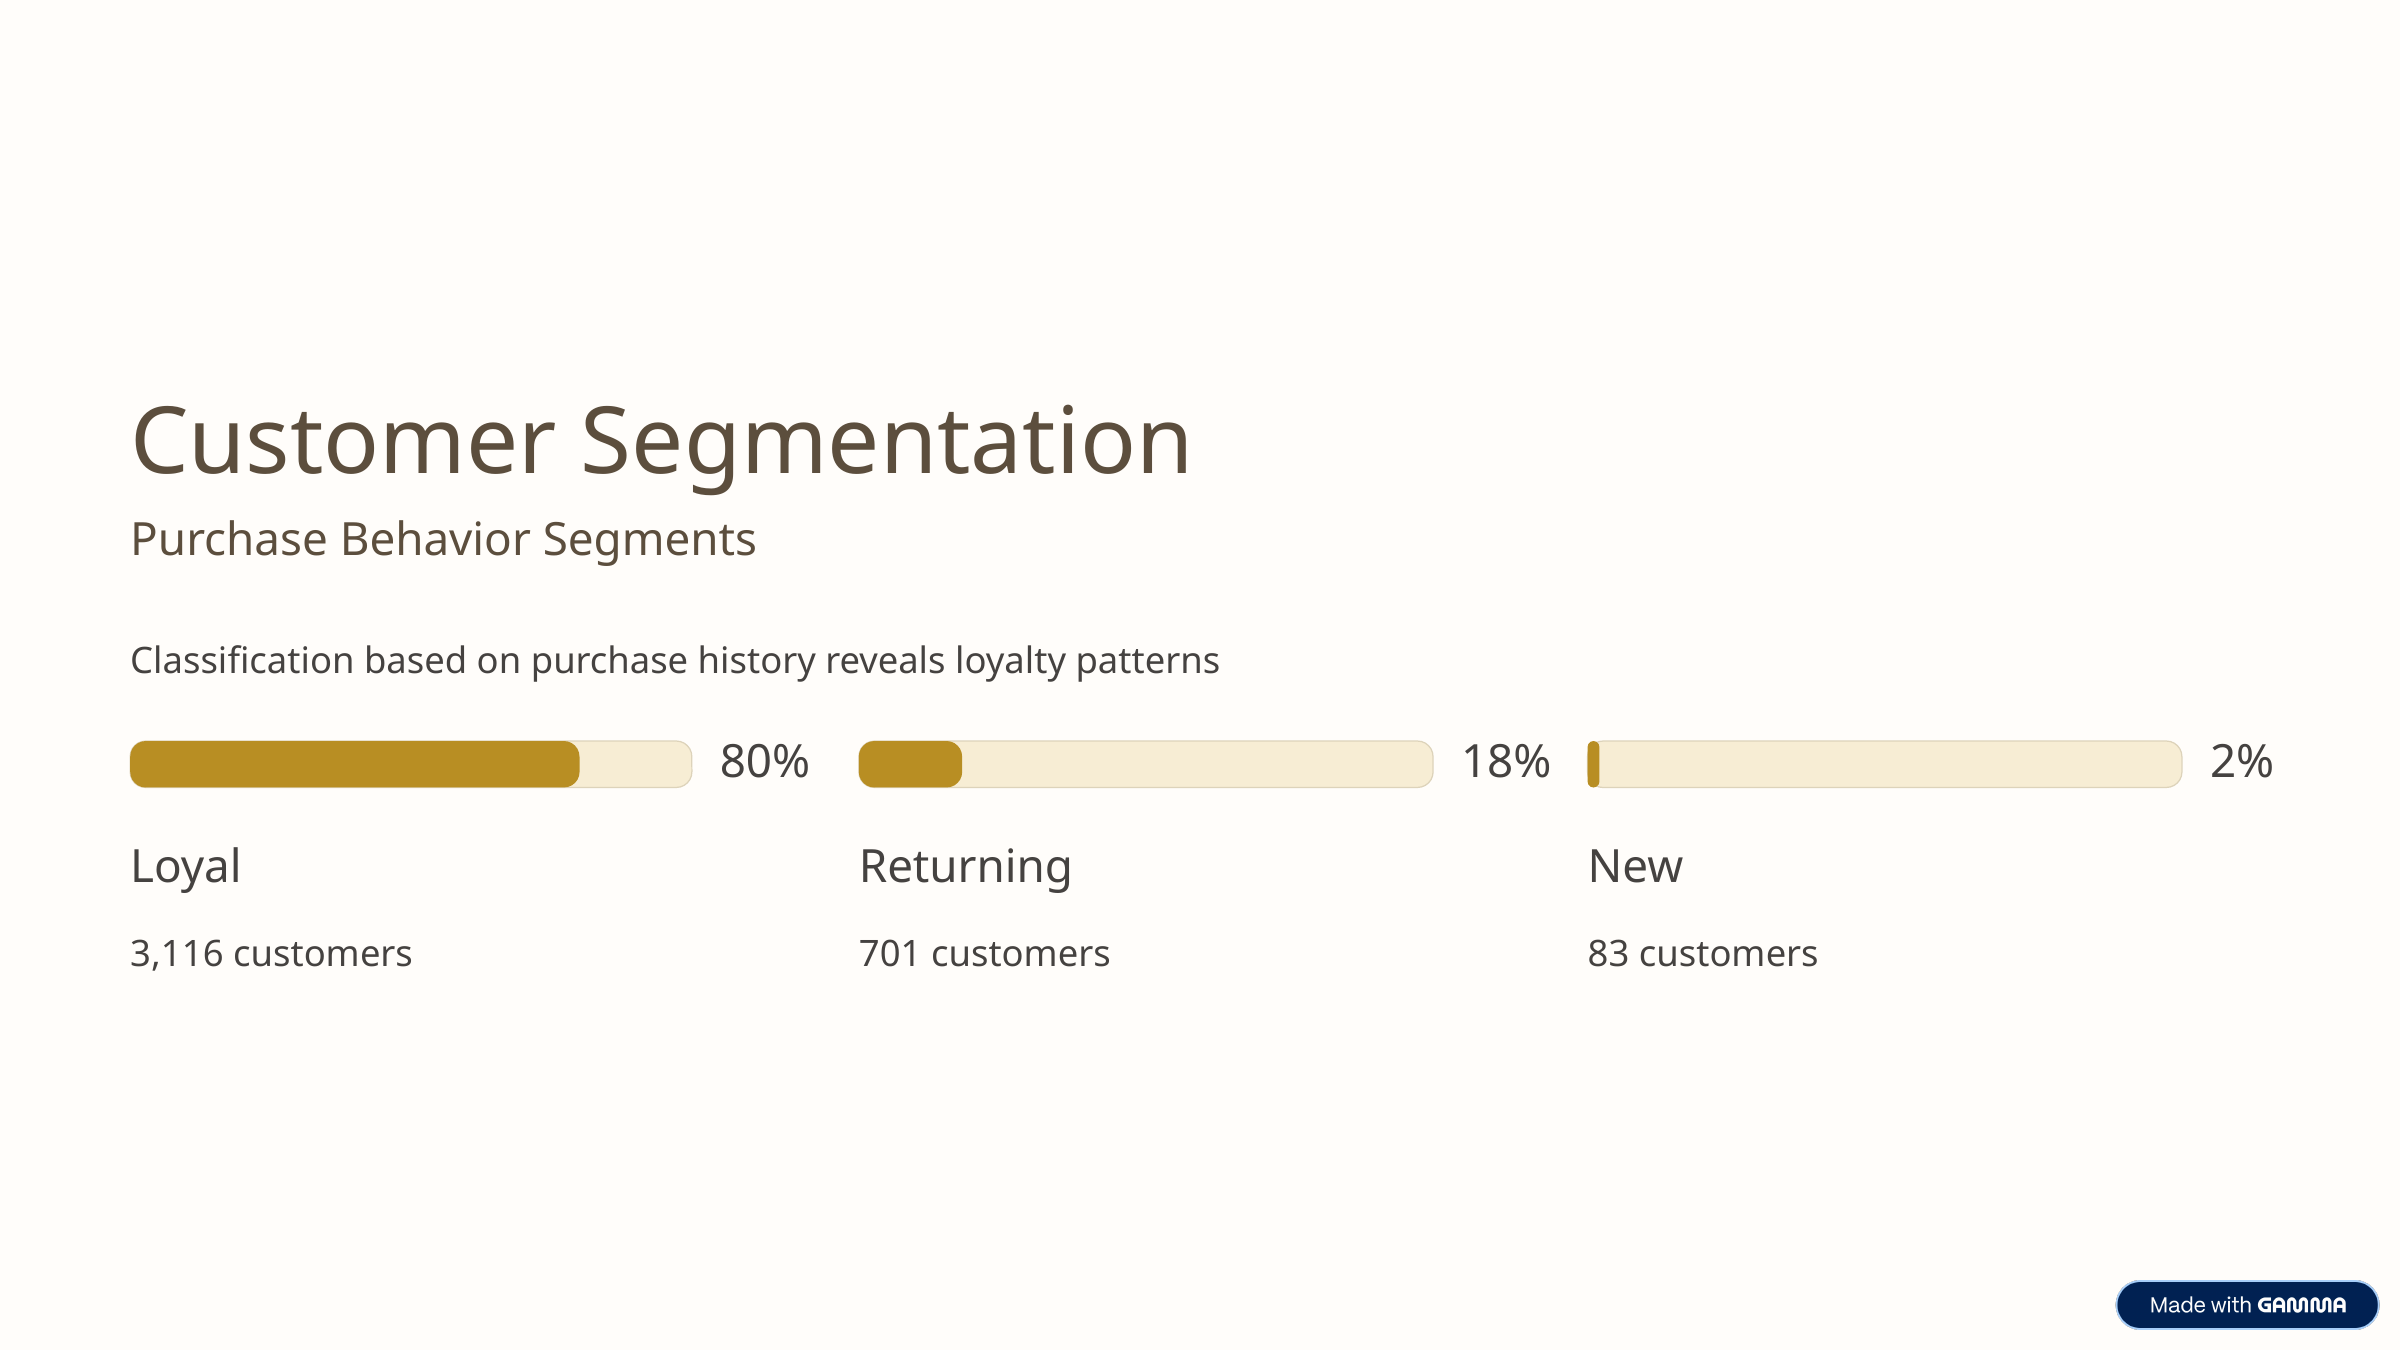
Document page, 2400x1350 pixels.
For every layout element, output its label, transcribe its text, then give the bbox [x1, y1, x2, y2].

text_box 701 customers [858, 914, 1541, 974]
text_box 18% [1460, 741, 1541, 788]
text_box Purchase Behavior Segments [130, 507, 819, 566]
text_box 3,116 customers [130, 914, 813, 974]
text_box Classification based on purchase history reveals loyalty patterns [130, 621, 2270, 681]
picture [2106, 1271, 2389, 1339]
text_box [858, 741, 963, 788]
text_box [1597, 741, 2182, 788]
text_box [1587, 741, 1600, 788]
text_box Customer Segmentation [130, 376, 1292, 493]
text_box 2% [2209, 741, 2270, 788]
text_box 83 customers [1587, 914, 2270, 974]
text_box 80% [719, 741, 813, 788]
text_box Returning [858, 833, 1324, 893]
text_box Loyal [130, 833, 596, 893]
text_box New [1587, 833, 2053, 893]
text_box [950, 741, 1434, 788]
text_box [568, 741, 692, 788]
text_box [130, 741, 580, 788]
